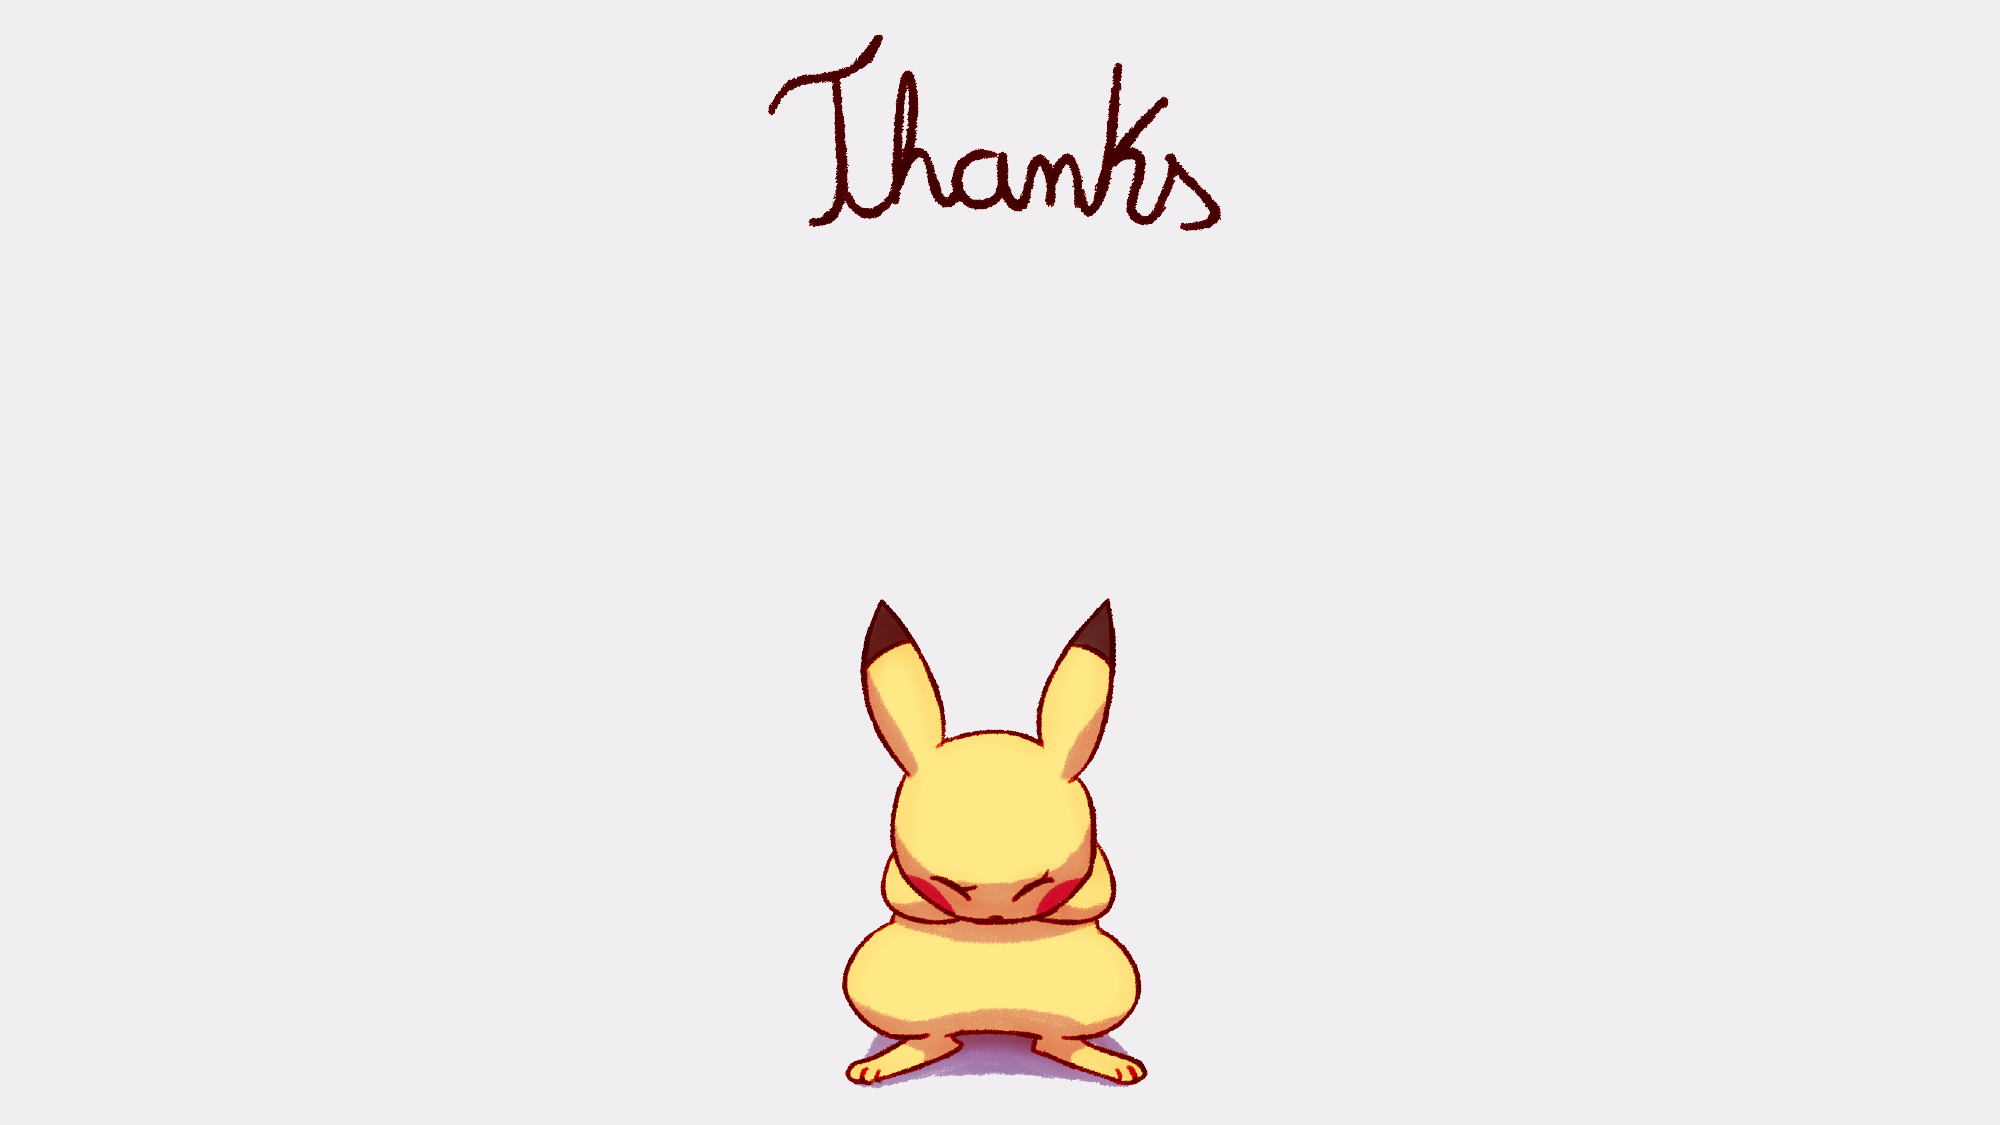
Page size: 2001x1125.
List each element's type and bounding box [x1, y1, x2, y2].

picture [703, 0, 1296, 1125]
